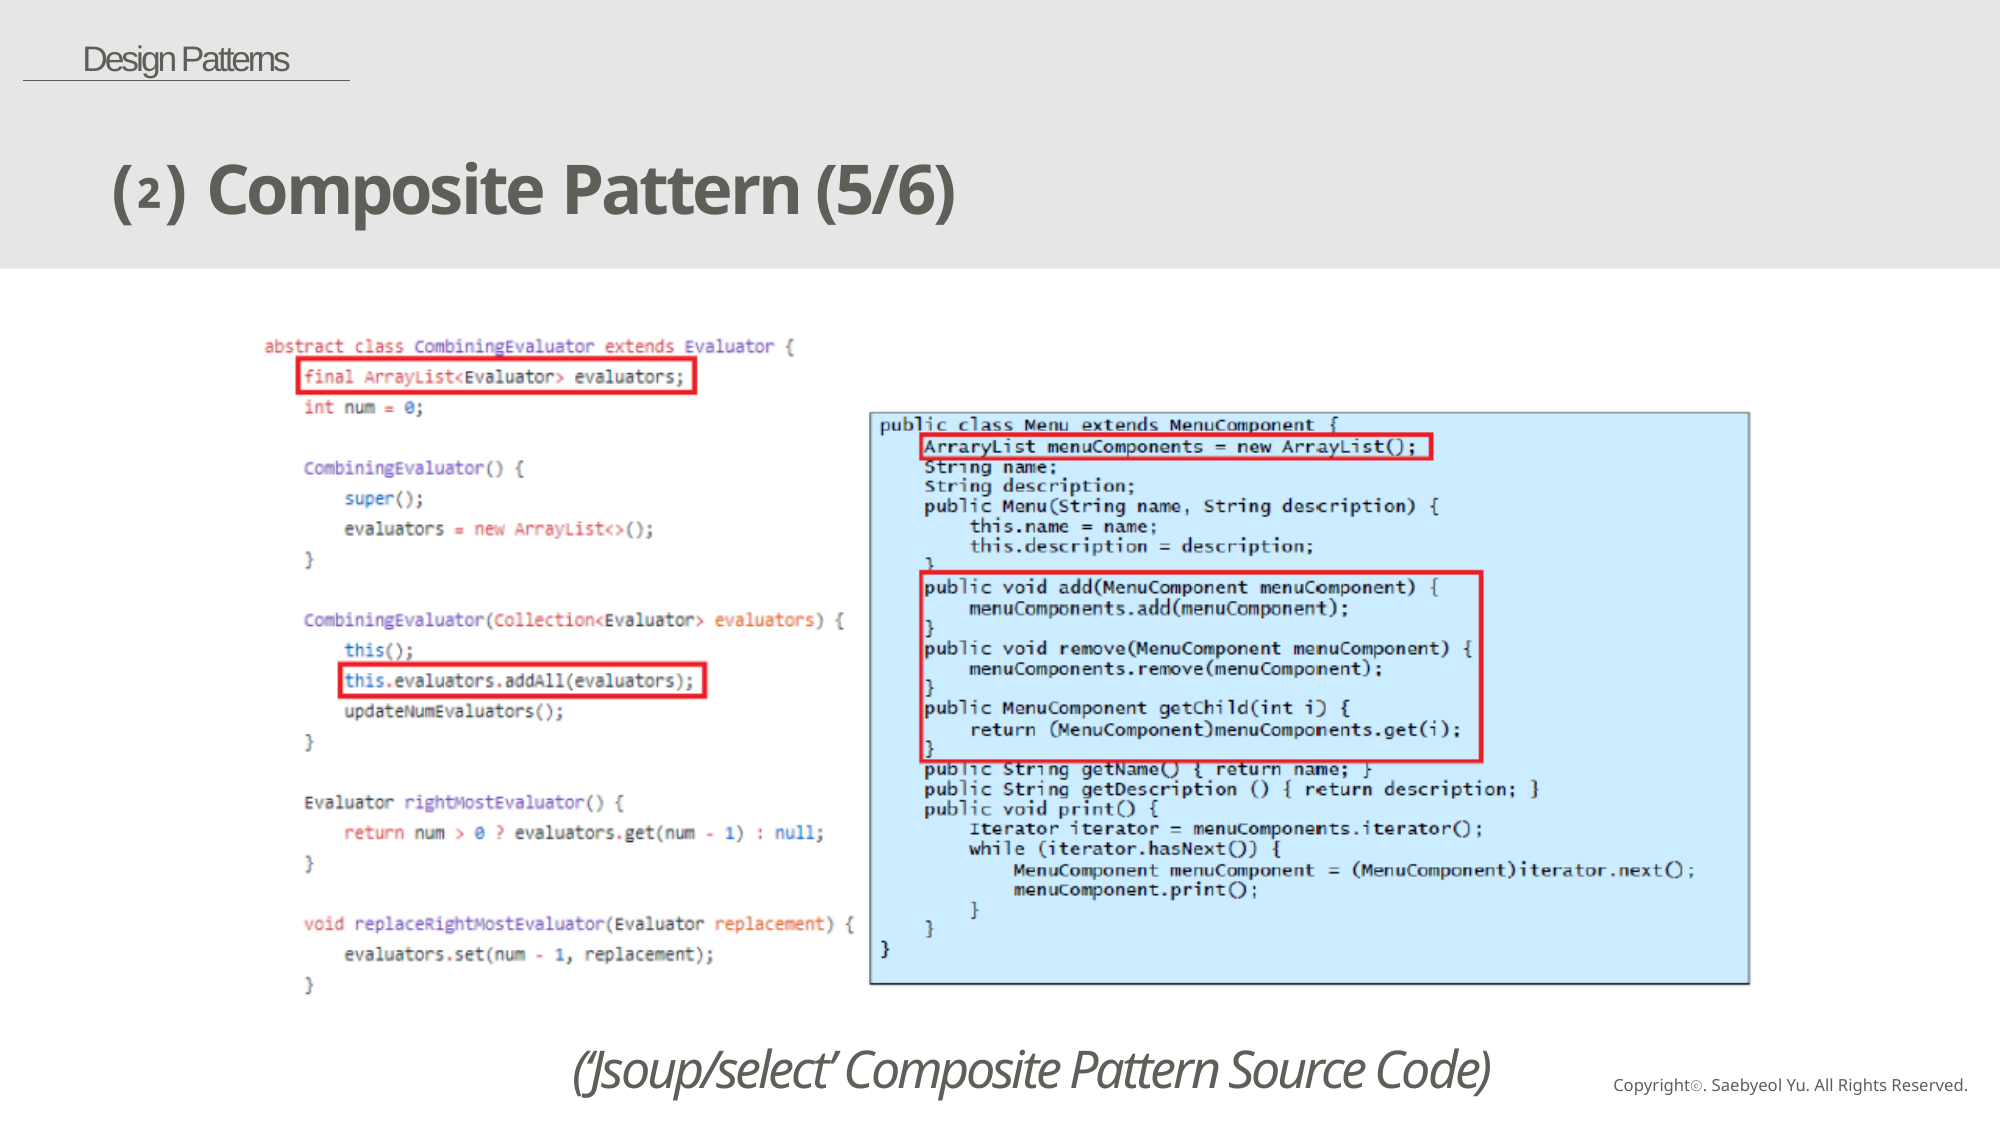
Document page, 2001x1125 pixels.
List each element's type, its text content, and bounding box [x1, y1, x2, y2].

text_box ⑵ Composite Pattern (5/6) [93, 138, 972, 236]
text_box [0, 0, 2000, 270]
picture [202, 298, 1798, 1035]
text_box (‘Jsoup/select’ Composite Pattern Source Code) [558, 1035, 1508, 1107]
text_box Design Patterns [67, 81, 306, 86]
text_box Design Patterns [67, 28, 306, 80]
